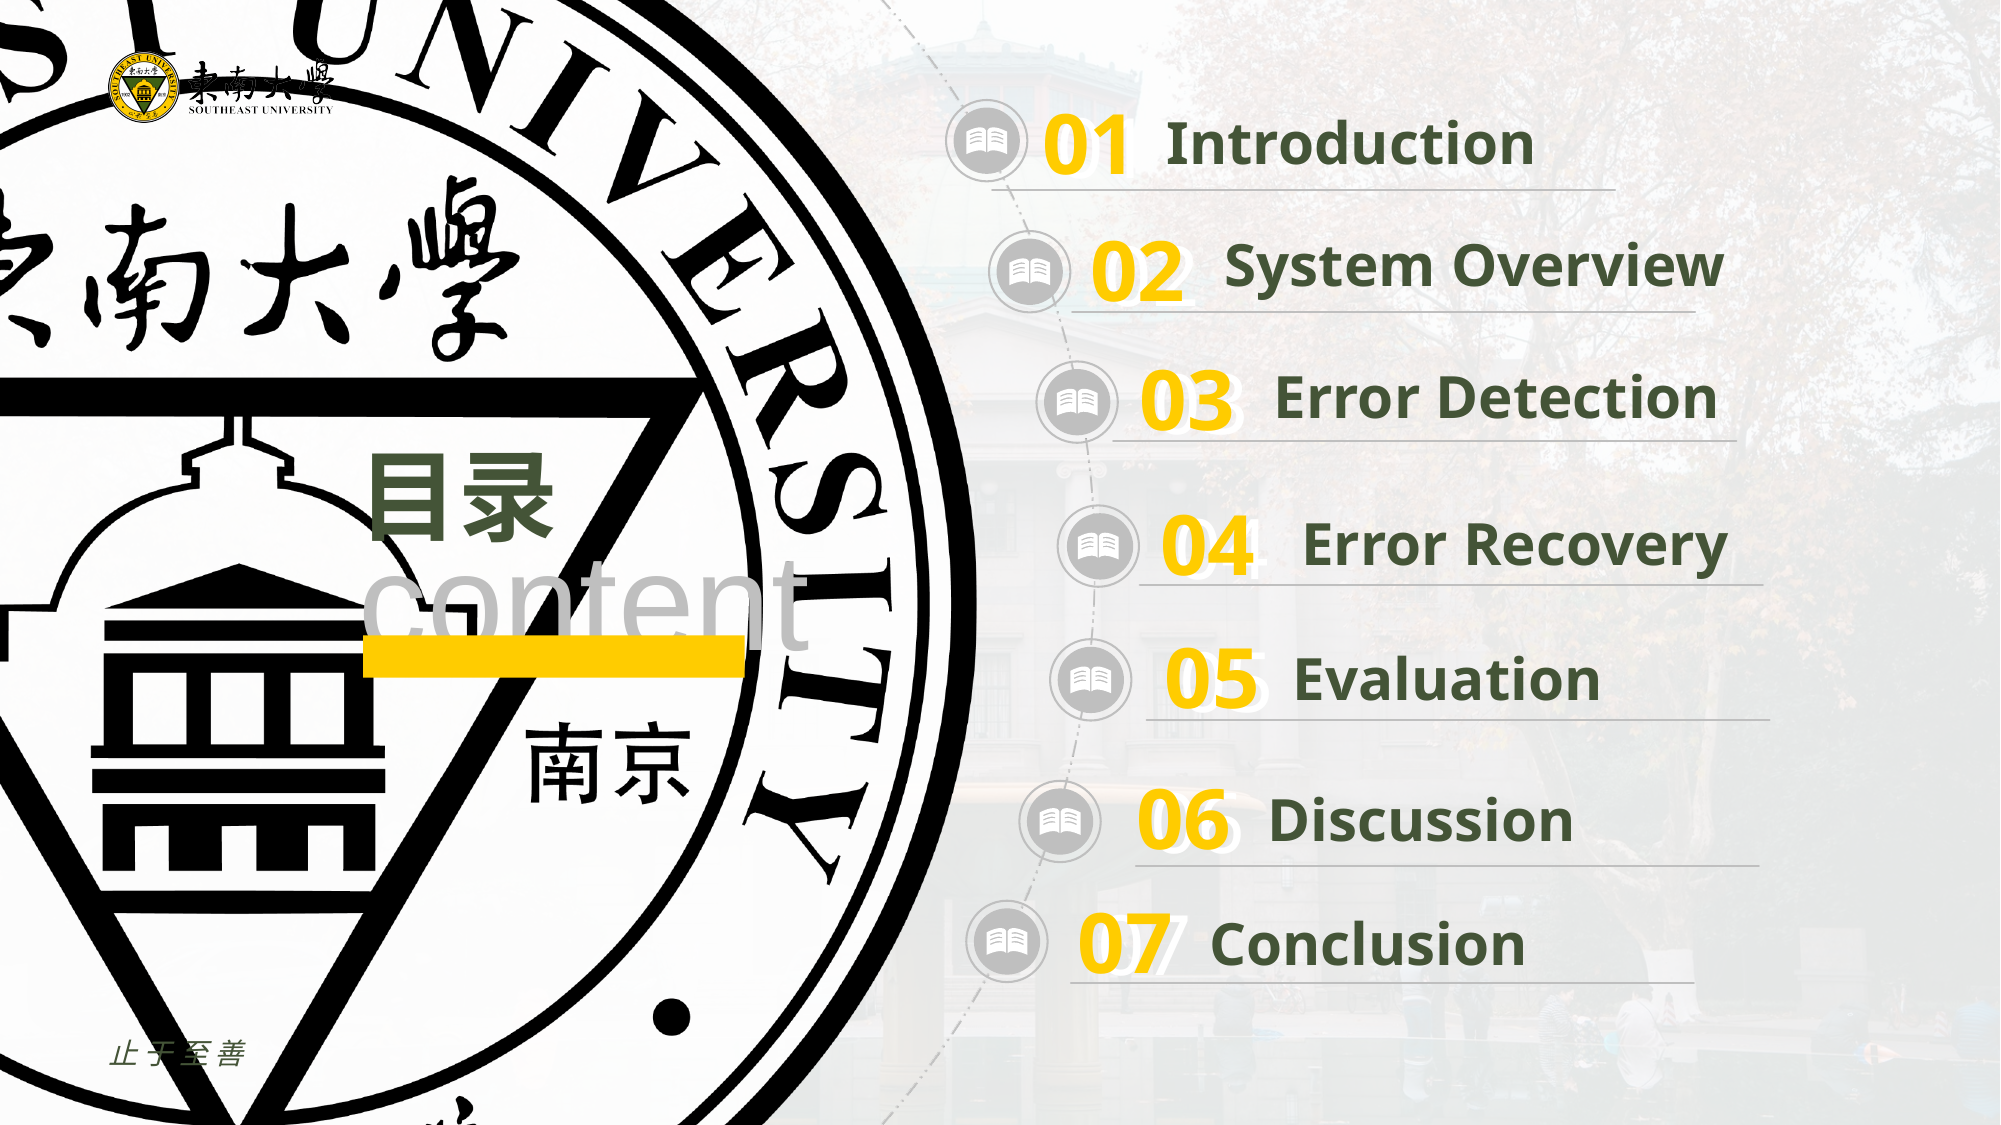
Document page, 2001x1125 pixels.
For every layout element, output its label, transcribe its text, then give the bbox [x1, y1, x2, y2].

text_box Discussion [1268, 775, 1803, 860]
picture [0, 0, 1096, 1125]
text_box Introduction [1174, 98, 1602, 184]
text_box Error Recovery [1292, 500, 1852, 585]
slide_number 止于至善 [108, 1022, 657, 1083]
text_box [1039, 84, 1174, 205]
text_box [988, 230, 1071, 313]
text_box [1077, 882, 1210, 1001]
text_box [1065, 512, 1135, 581]
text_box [966, 900, 1048, 983]
text_box Conclusion [1210, 899, 1673, 982]
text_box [1133, 758, 1268, 879]
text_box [945, 99, 1028, 182]
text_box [1162, 617, 1297, 739]
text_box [1019, 780, 1101, 863]
text_box [1076, 531, 1120, 562]
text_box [1036, 361, 1118, 443]
text_box System Overview [1222, 220, 1772, 306]
text_box [1056, 504, 1141, 588]
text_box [1050, 639, 1132, 721]
text_box Evaluation [1297, 634, 1844, 720]
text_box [1157, 484, 1292, 605]
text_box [1087, 211, 1222, 332]
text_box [1136, 339, 1271, 461]
text_box Error Detection [1271, 352, 1782, 438]
